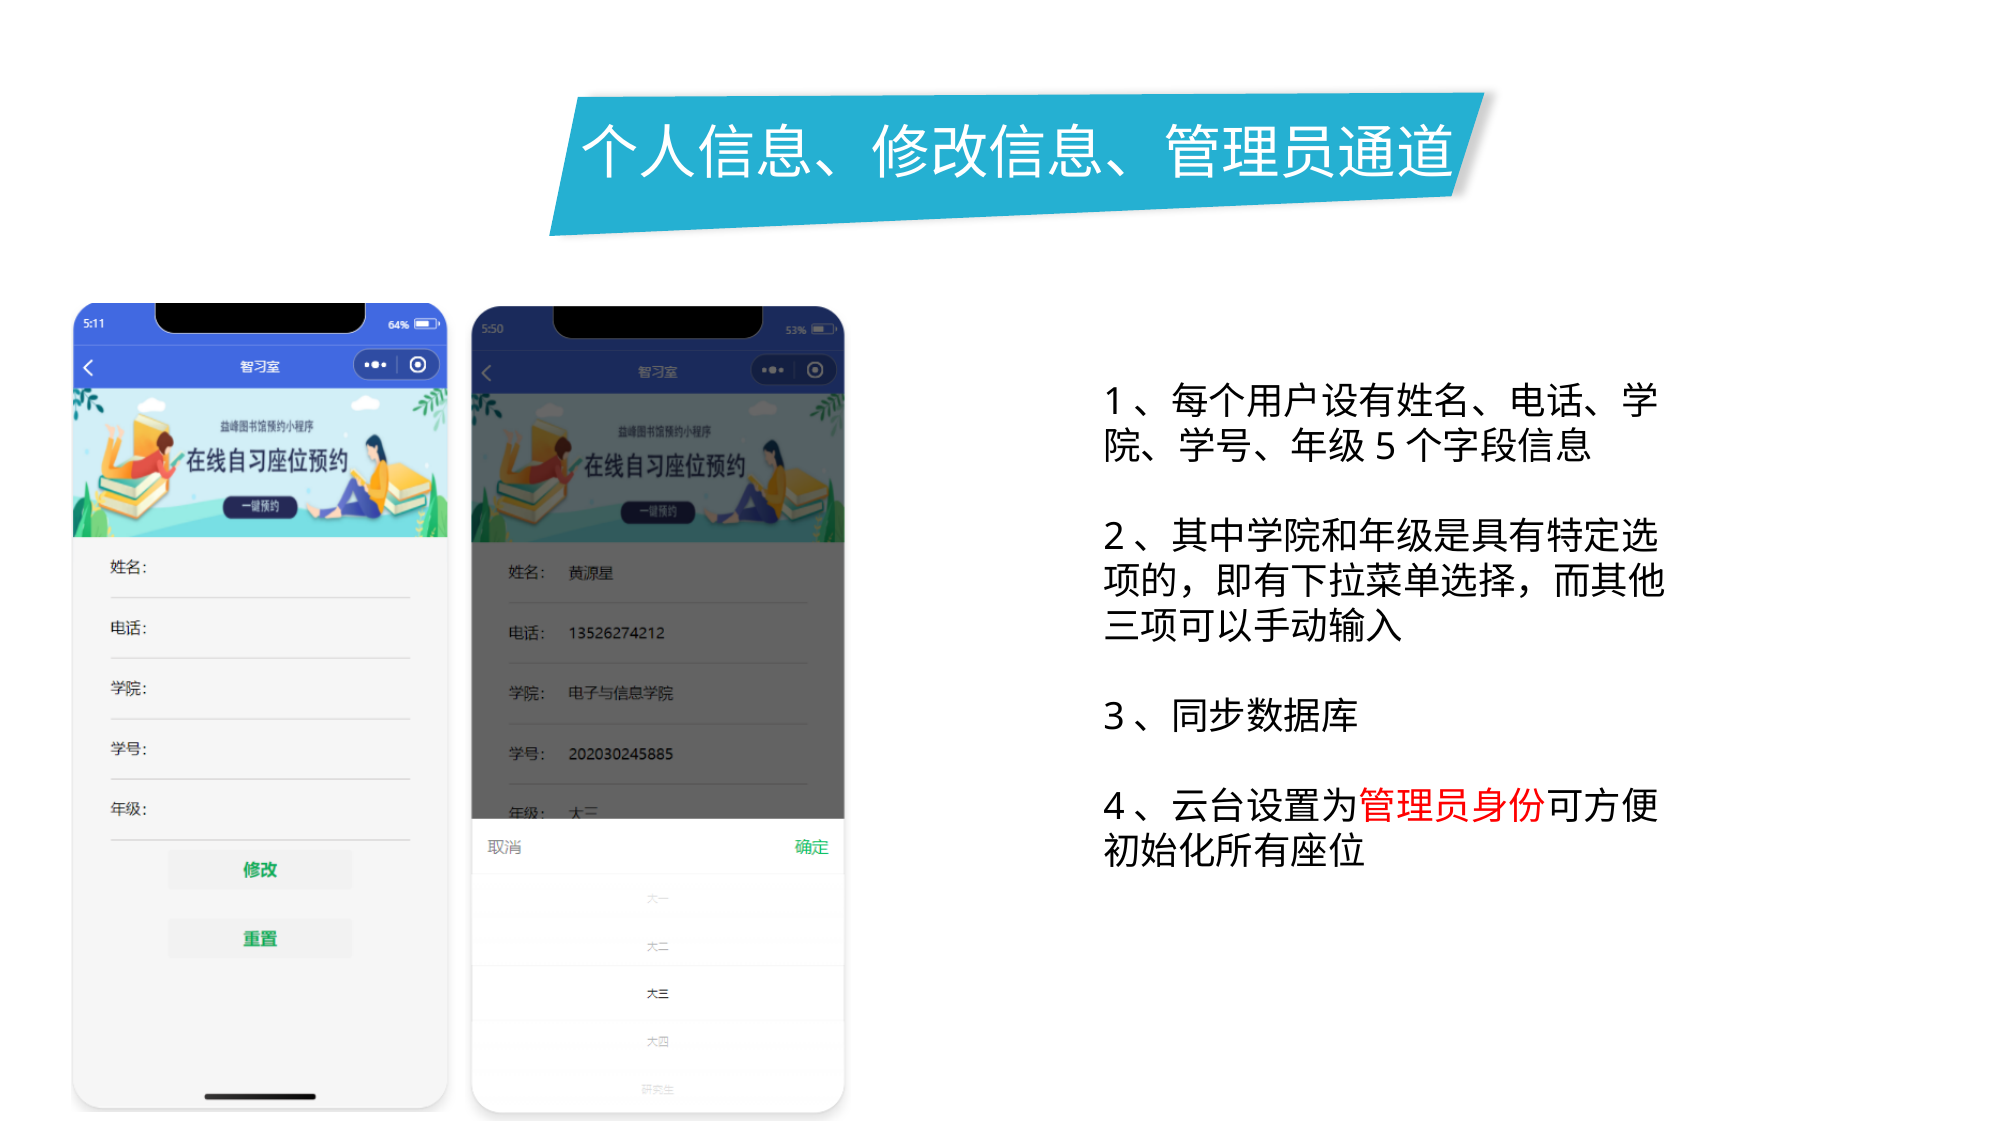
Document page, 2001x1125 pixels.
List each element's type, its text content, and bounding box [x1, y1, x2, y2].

picture [71, 303, 456, 1112]
text_box 1、每个用户设有姓名、电话、学院、学号、年级5个字段信息 2、其中学院和年级是具有特定选项的，即有下拉菜单选择，而其他三项可以手动输入 3、同步数据库 4、云台设置为管理员身份可方便初始化所有座位 [1088, 369, 1711, 660]
text_box 个人信息、修改信息、管理员通道 [565, 108, 1470, 193]
picture [464, 303, 851, 1121]
